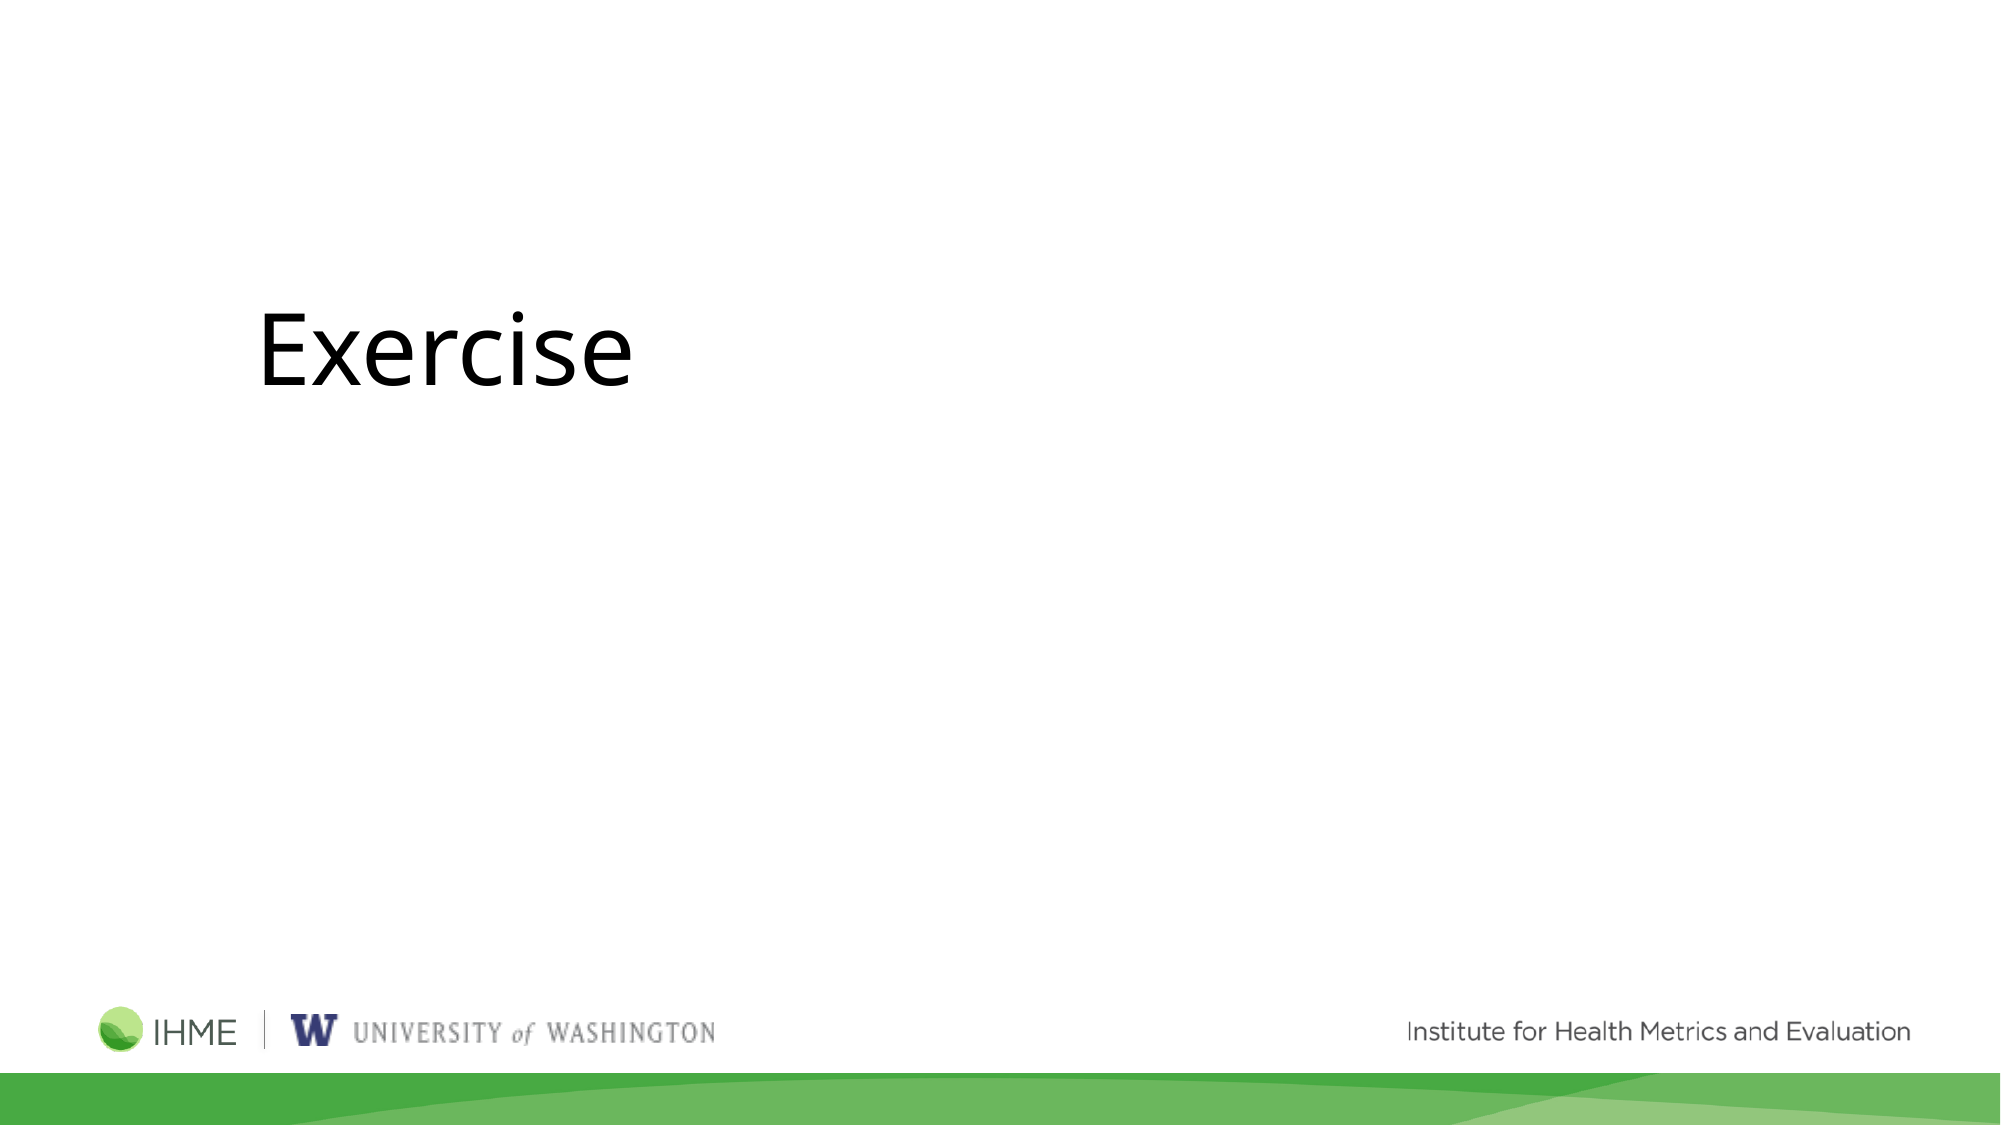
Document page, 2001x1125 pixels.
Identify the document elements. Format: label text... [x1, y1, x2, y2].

picture [0, 1073, 2001, 1125]
title Exercise [240, 278, 1538, 381]
picture [98, 1006, 236, 1052]
picture [1399, 1013, 1916, 1046]
